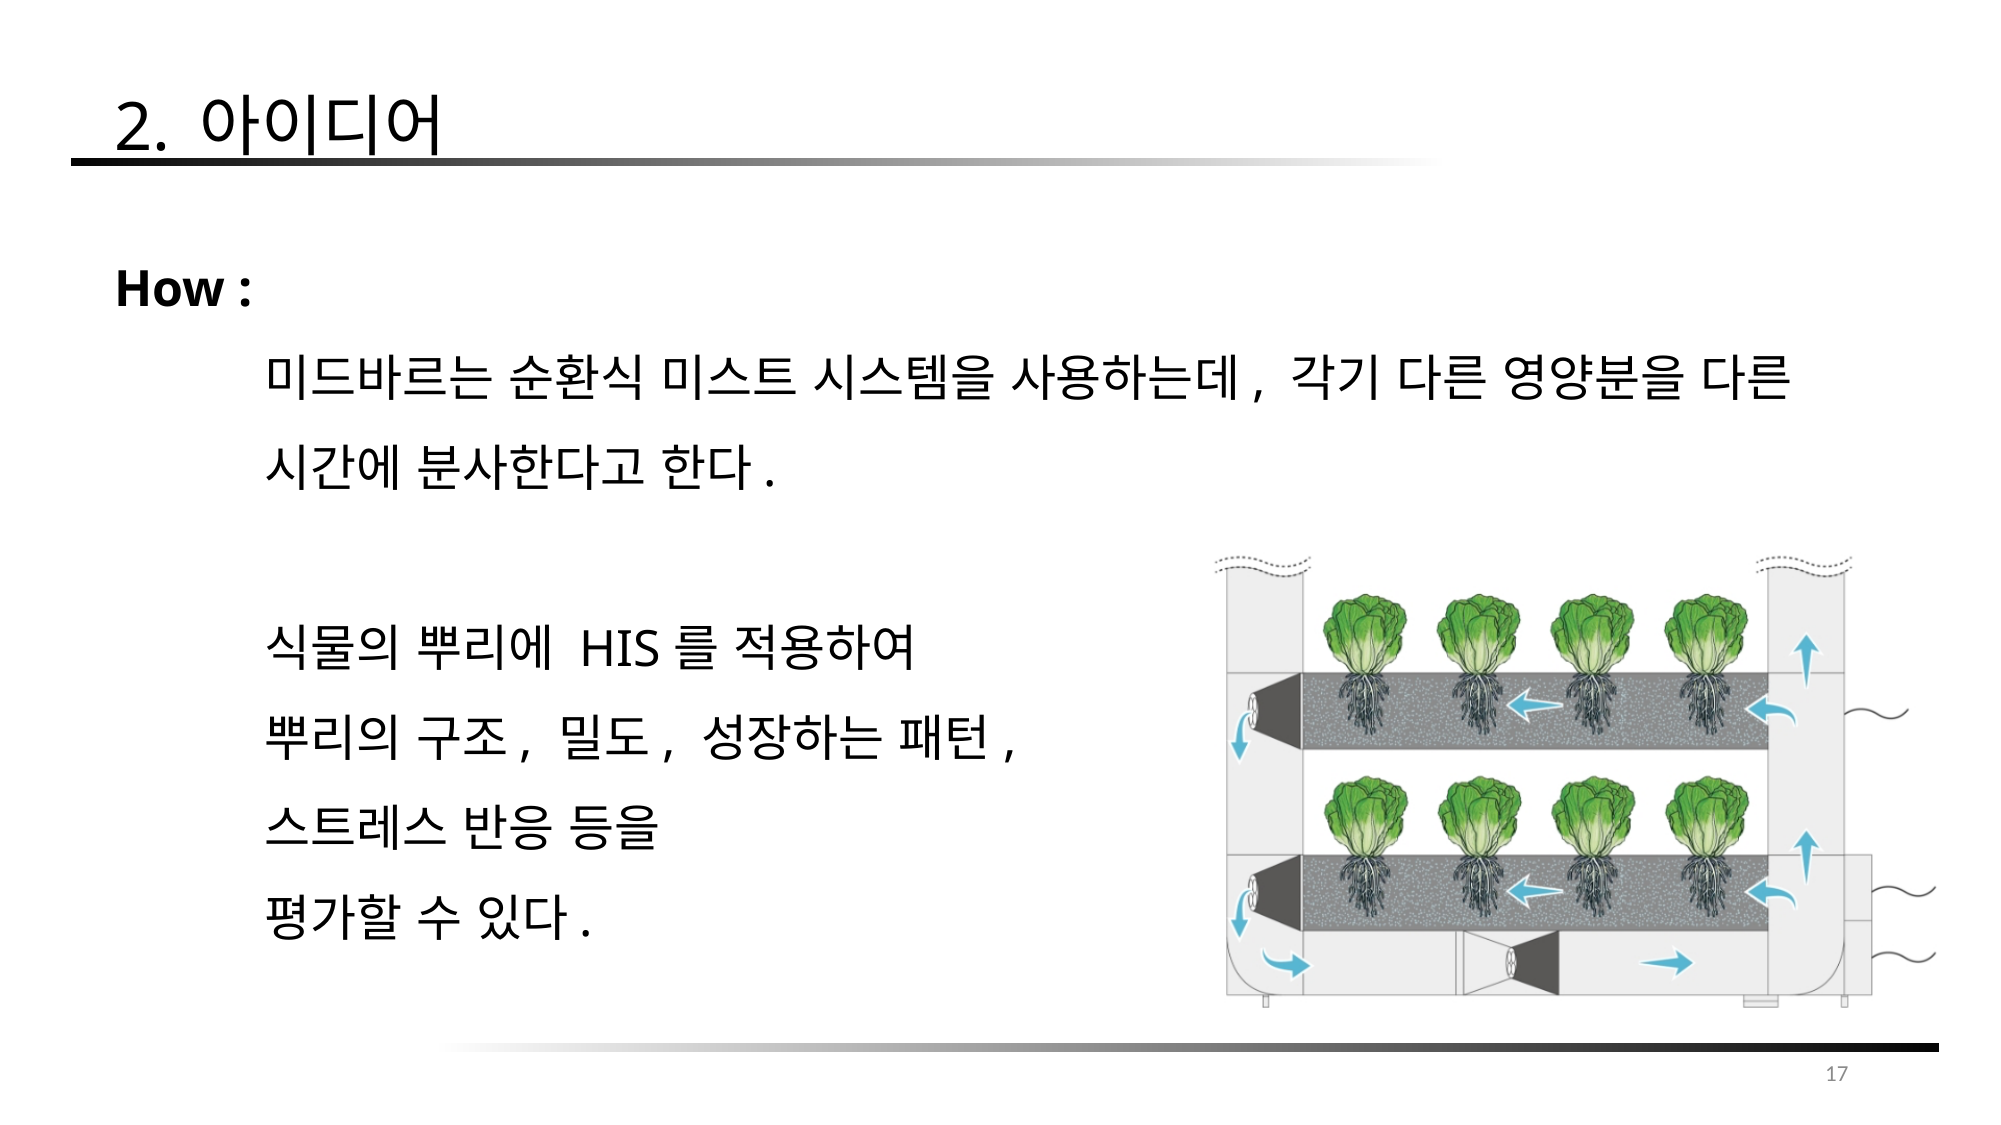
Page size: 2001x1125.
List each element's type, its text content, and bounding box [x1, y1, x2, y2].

picture [1198, 519, 1937, 1040]
text_box 2. 아이디어 [99, 84, 1706, 173]
text_box How : 미드바르는 순환식 미스트 시스템을 사용하는데, 각기 다른 영양분을 다른 시간에 분사한다고 한다. 식물의 뿌리에 HIS를 적용하여 뿌리의 구조, 밀도, 성장하는 패턴, 스트레스 반응 등을 평가할 수 있다. [99, 218, 2000, 954]
slide_number 17 [1413, 1042, 1864, 1103]
